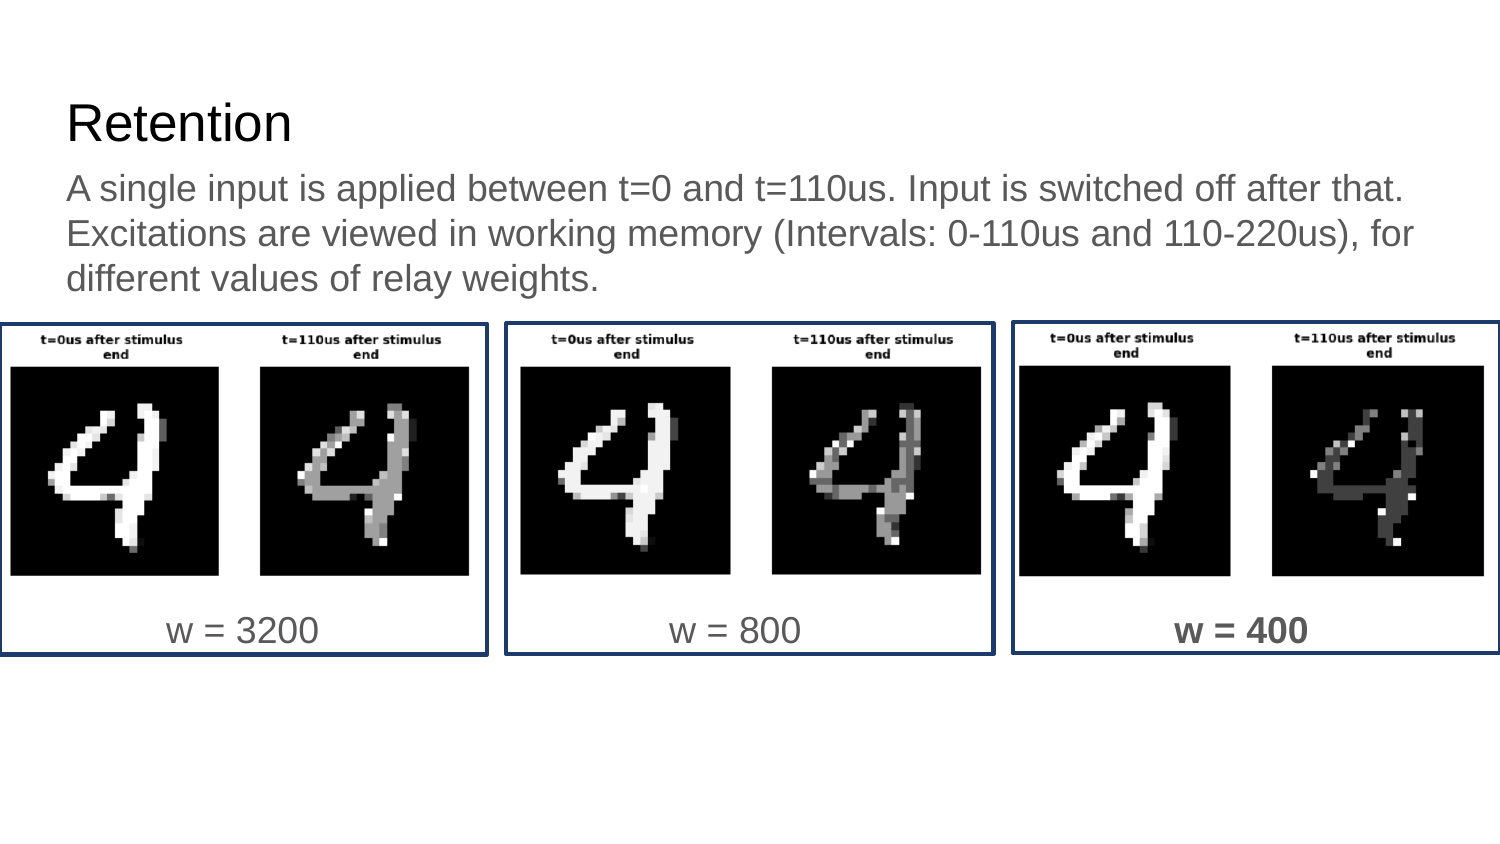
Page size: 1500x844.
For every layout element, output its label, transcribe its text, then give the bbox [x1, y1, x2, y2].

picture [512, 325, 988, 582]
picture [1012, 323, 1488, 584]
text_box [0, 322, 489, 657]
text_box [504, 321, 996, 656]
title Retention [51, 72, 1449, 149]
text_box [1011, 320, 1500, 655]
text_box A single input is applied between t=0 and t=110us. Input is switched off after that. Excitations are viewed in working memory (Intervals: 0-110us and 110-220us), for different values of relay weights. [51, 149, 1500, 229]
picture [0, 324, 475, 583]
